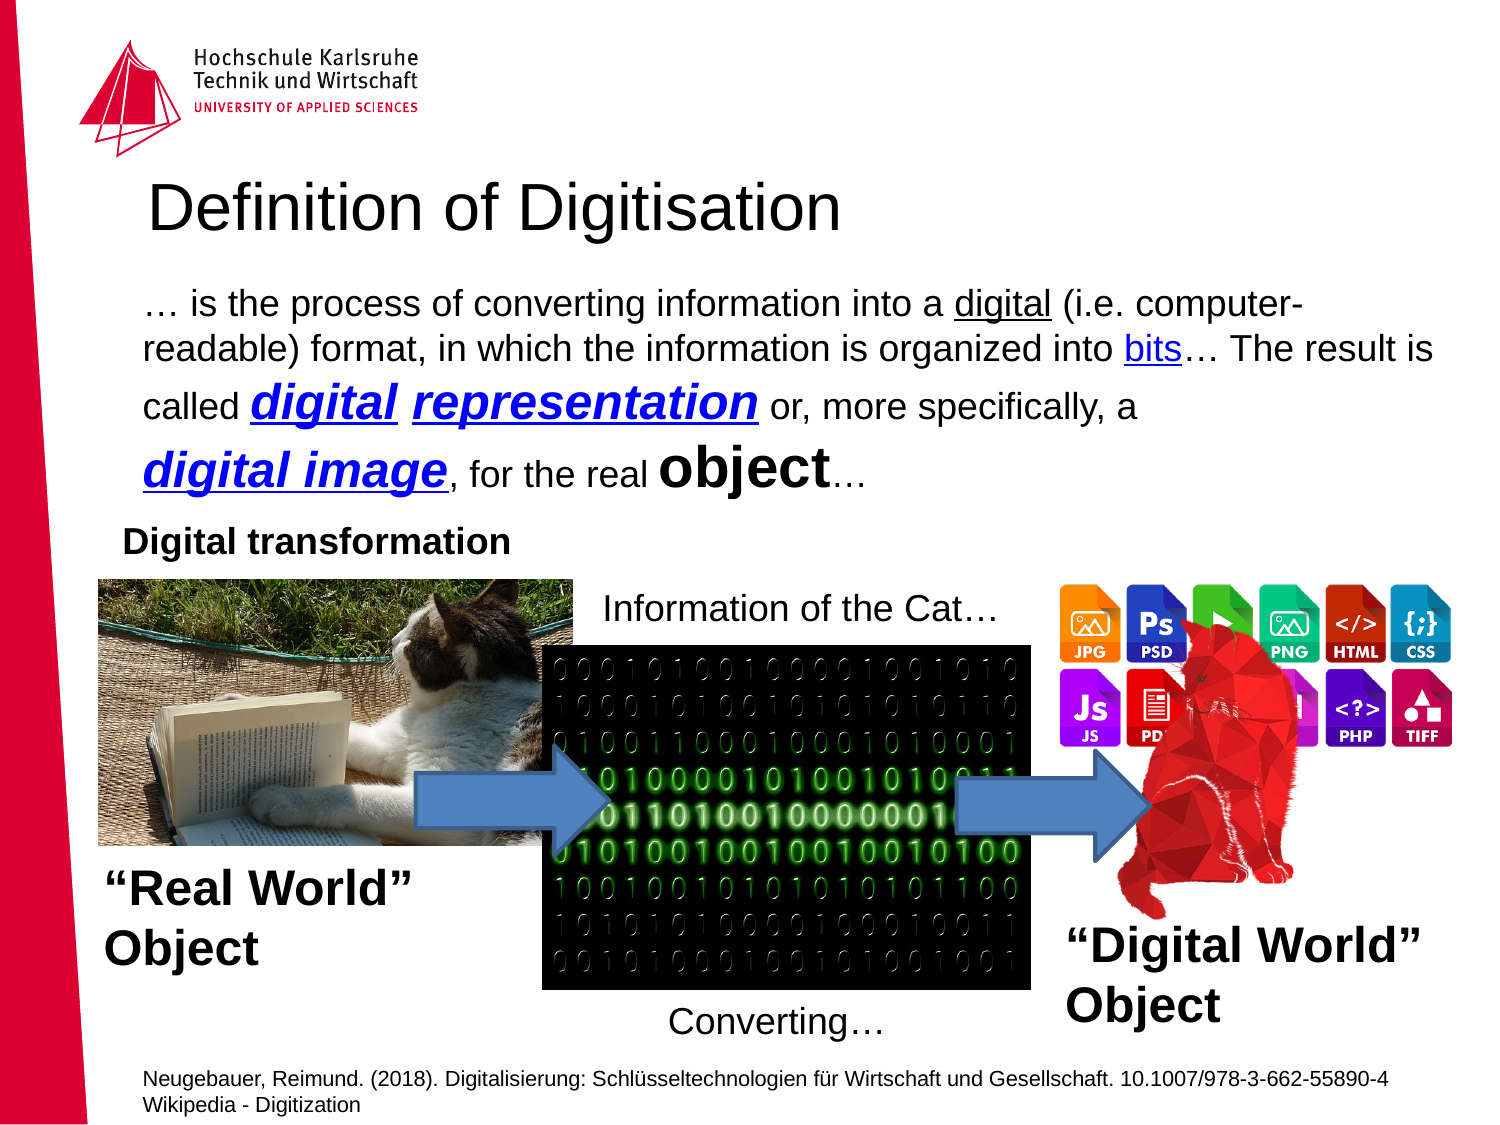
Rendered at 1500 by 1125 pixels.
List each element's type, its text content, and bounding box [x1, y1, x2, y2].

text_box “Real World” Object [88, 848, 454, 984]
picture [98, 578, 1031, 990]
title Definition of Digitisation [147, 157, 1425, 261]
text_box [1029, 567, 1453, 1010]
text_box … is the process of converting information into a digital (i.e. computer-readable) format, in which the information is organized into bits… The result is called digital representation or, more specifically, a digital image, for the real object… [127, 271, 1452, 507]
text_box Converting… [653, 999, 902, 1050]
text_box Digital transformation [107, 510, 528, 570]
text_box Neugebauer, Reimund. (2018). Digitalisierung: Schlüsseltechnologien für Wirtschaft und Gesellschaft. 10.1007/978-3-662-55890-4 Wikipedia - Digitization [127, 1056, 1481, 1124]
text_box “Digital World” Object [1050, 905, 1466, 1041]
text_box Information of the Cat… [587, 576, 1016, 637]
